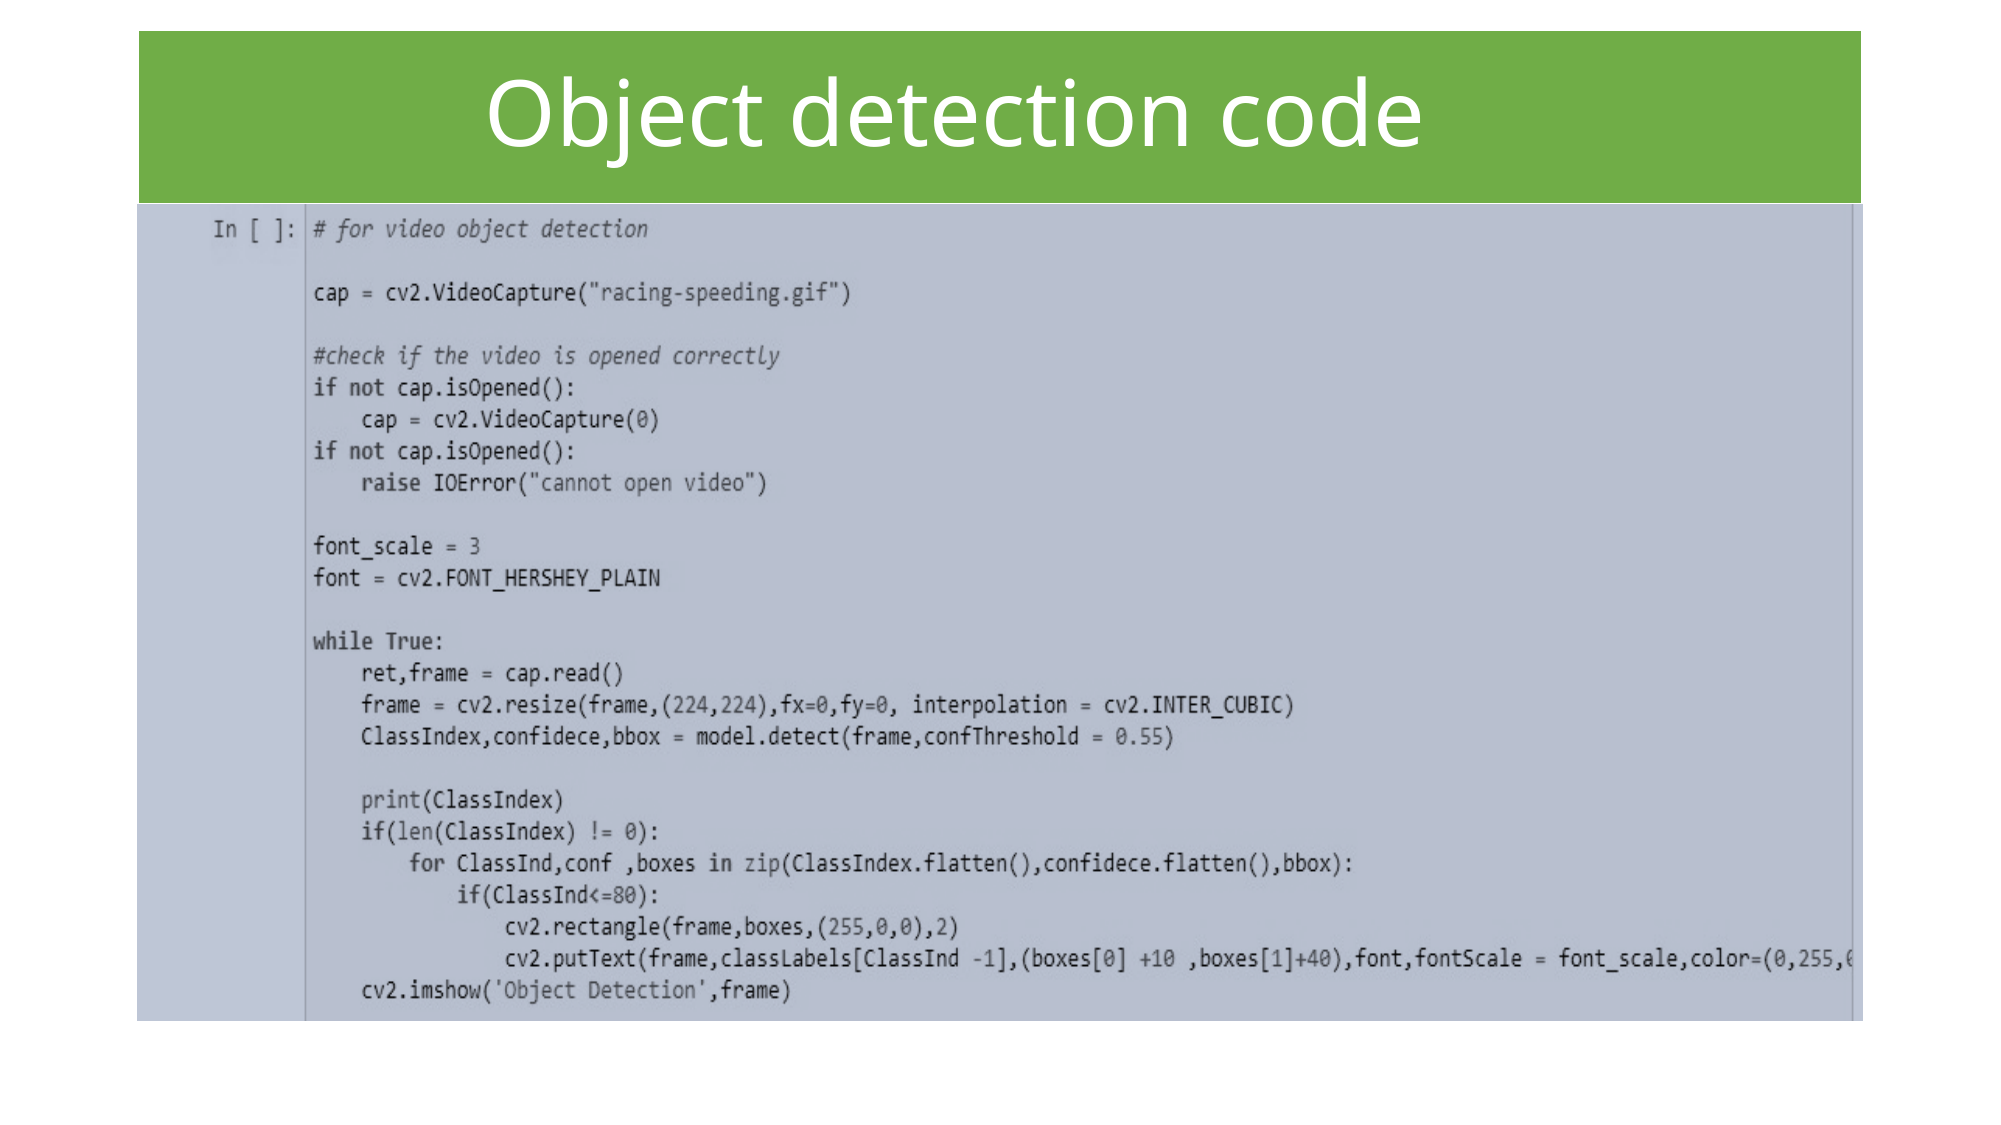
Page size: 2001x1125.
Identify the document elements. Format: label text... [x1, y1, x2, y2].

title Object detection code [136, 28, 1864, 206]
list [137, 204, 1863, 1021]
